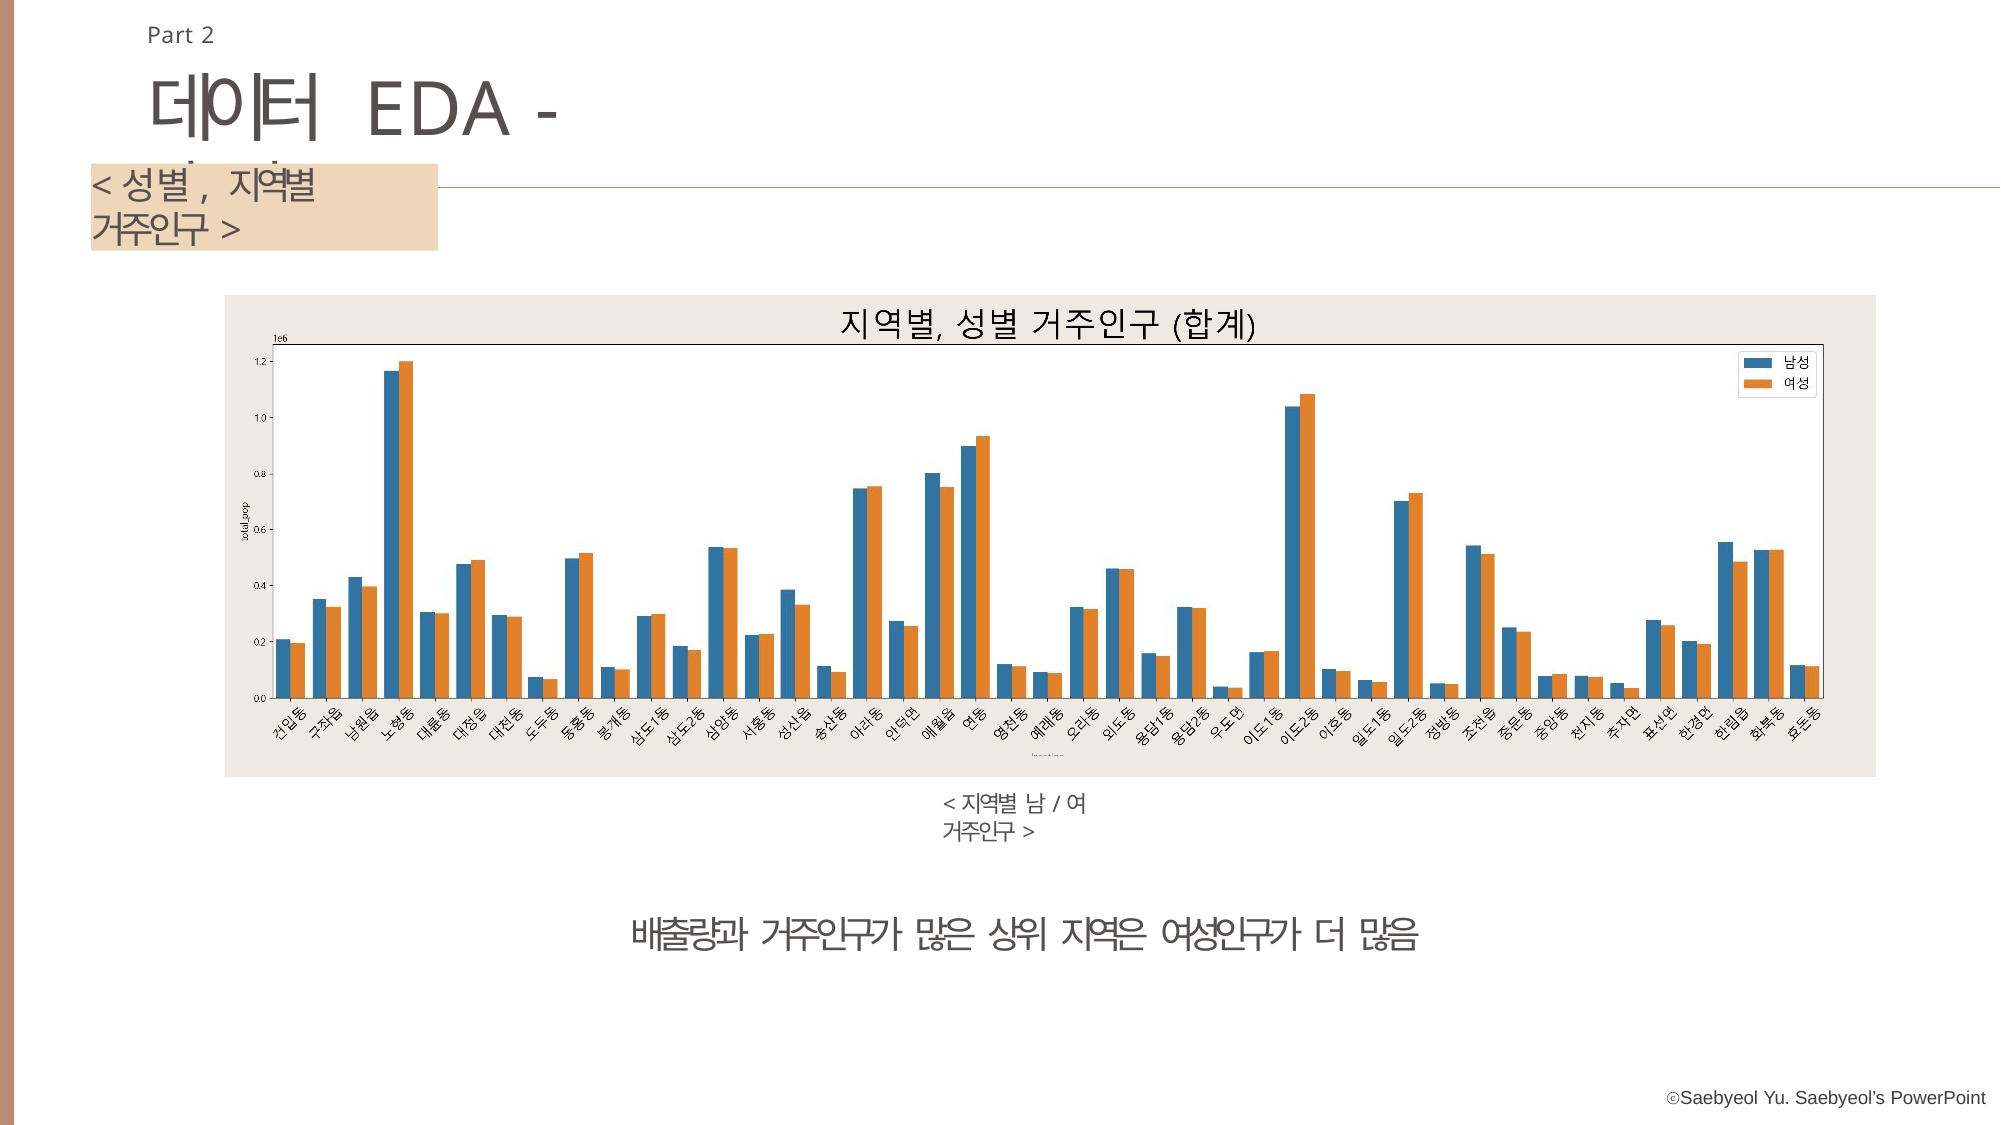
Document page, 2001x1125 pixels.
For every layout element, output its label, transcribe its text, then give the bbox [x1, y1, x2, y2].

text_box Part 2 [145, 18, 217, 48]
text_box <지역별 남/여 거주인구> [940, 788, 1162, 845]
title 데이터 EDA - 거주인구 [145, 58, 754, 249]
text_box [21, 288, 2000, 778]
footer ⓒSaebyeol Yu. Saebyeol’s PowerPoint [1663, 1086, 1995, 1125]
text_box 배출량과 거주인구가 많은 상위 지역은 여성인구가 더 많음 [627, 908, 1438, 956]
text_box [0, 0, 15, 1125]
text_box <성별, 지역별 거주인구> [91, 163, 439, 251]
